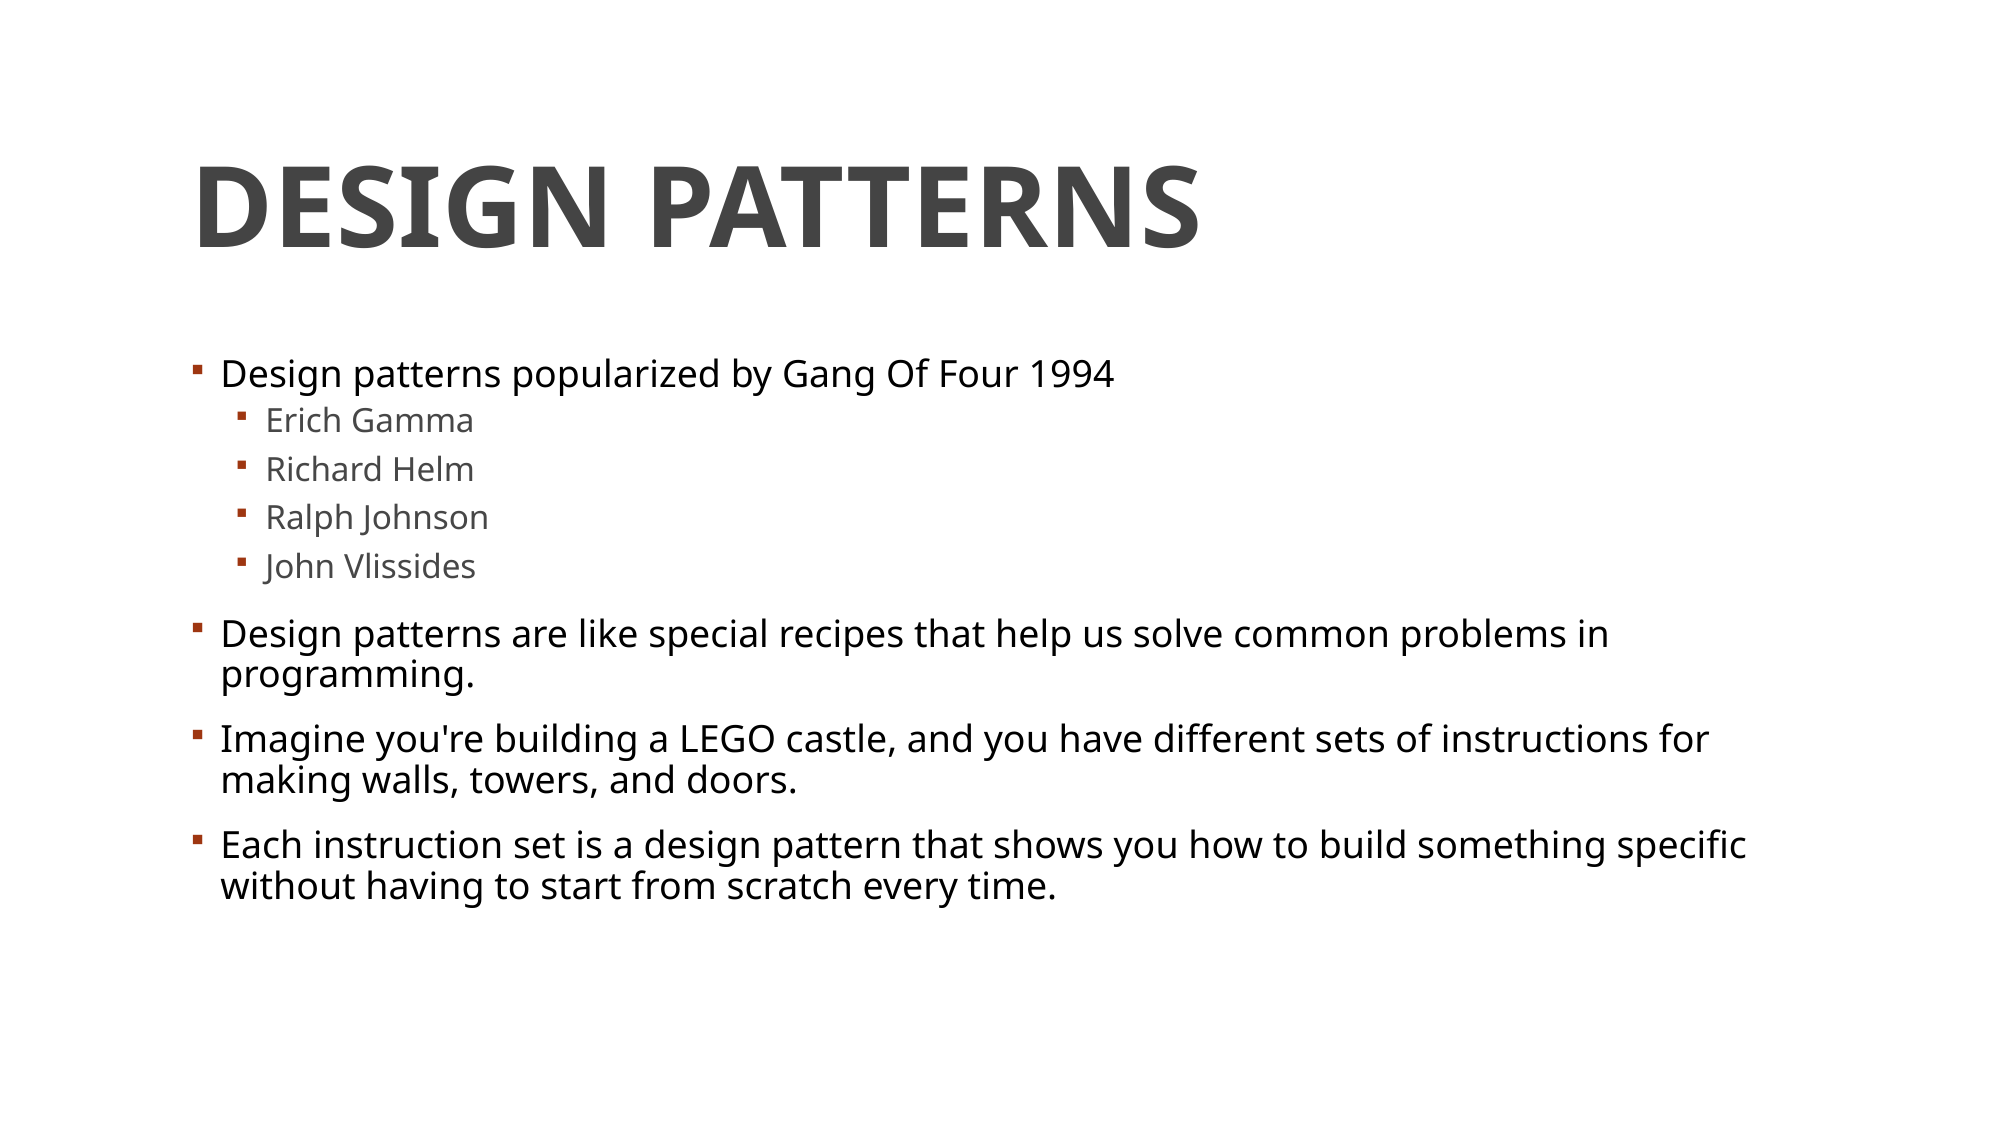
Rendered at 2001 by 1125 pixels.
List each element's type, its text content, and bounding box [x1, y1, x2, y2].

title Design Patterns [175, 79, 1826, 344]
list Design patterns popularized by Gang Of Four 1994 Erich Gamma Richard Helm Ralph Johnson John Vlissides Design patterns are like special recipes that help us solve common problems in programming. Imagine you're building a LEGO castle, and you have different sets of instructions for making walls, towers, and doors. Each instruction set is a design pattern that shows you how to build something specific without having to start from scratch every time. [175, 348, 1826, 1013]
